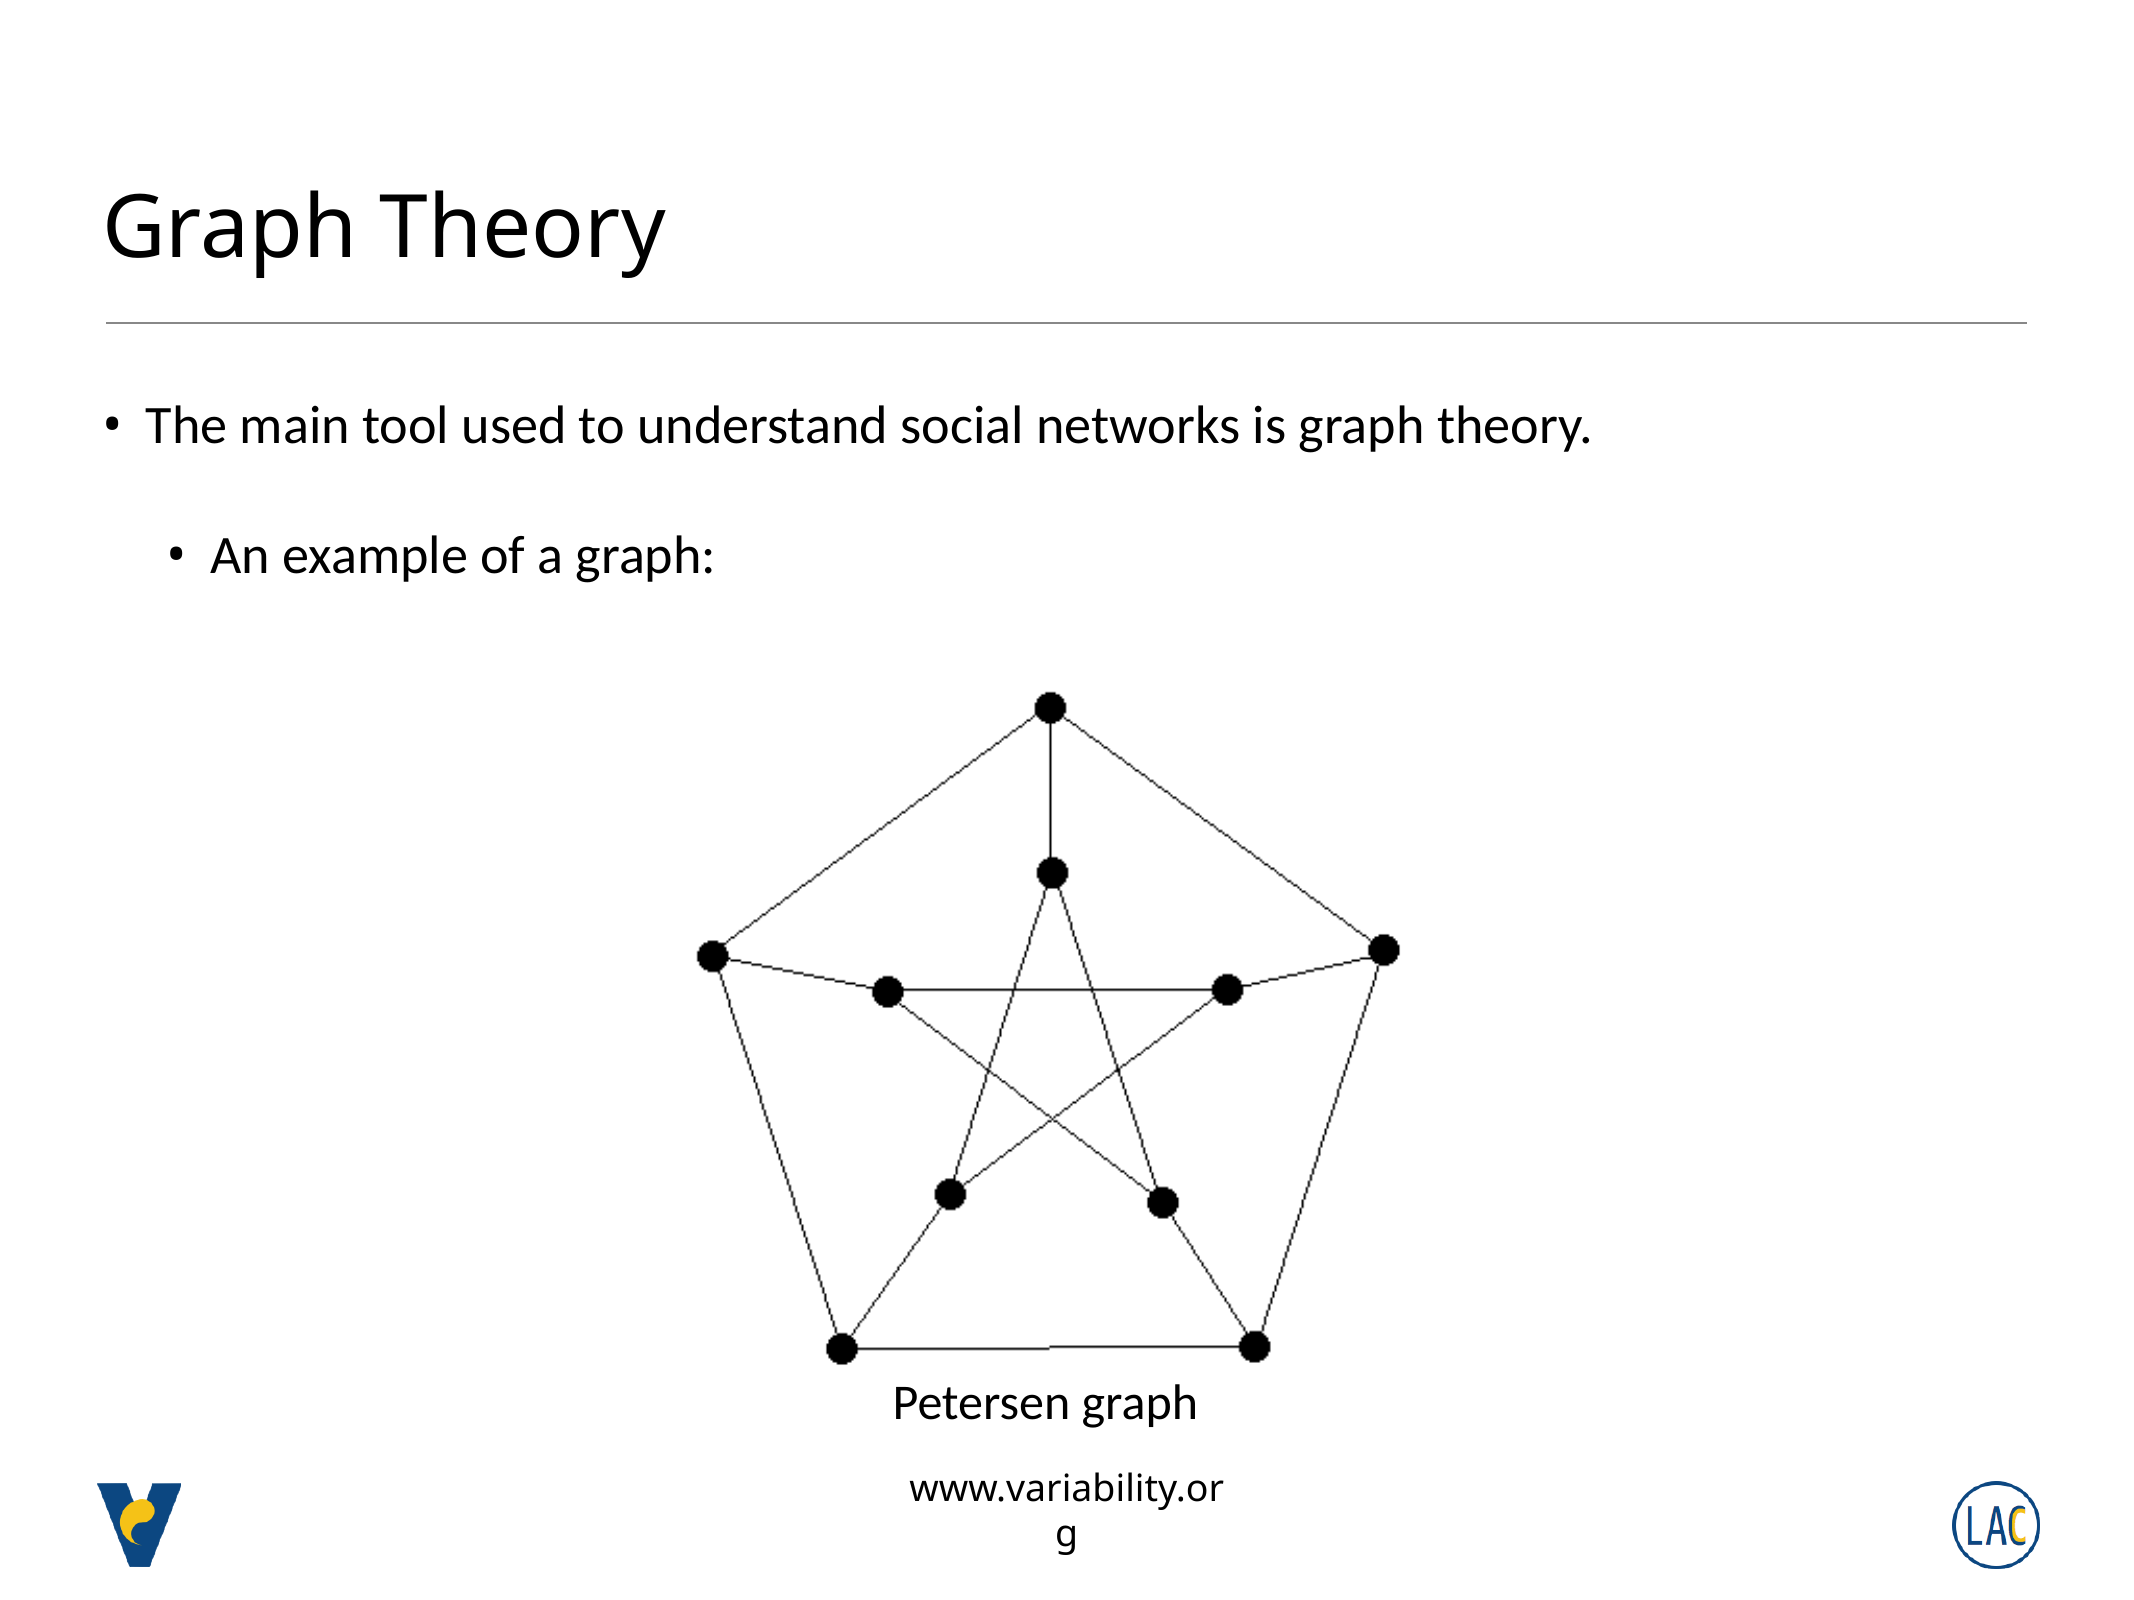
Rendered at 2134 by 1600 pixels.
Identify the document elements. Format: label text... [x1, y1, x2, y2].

picture [97, 1483, 181, 1567]
title Graph Theory [93, 54, 2040, 284]
list The main tool used to understand social networks is graph theory. An example of a graph: [93, 381, 2040, 1459]
text_box Petersen graph [875, 1397, 1227, 1439]
picture [678, 674, 1424, 1388]
picture [1952, 1481, 2040, 1569]
